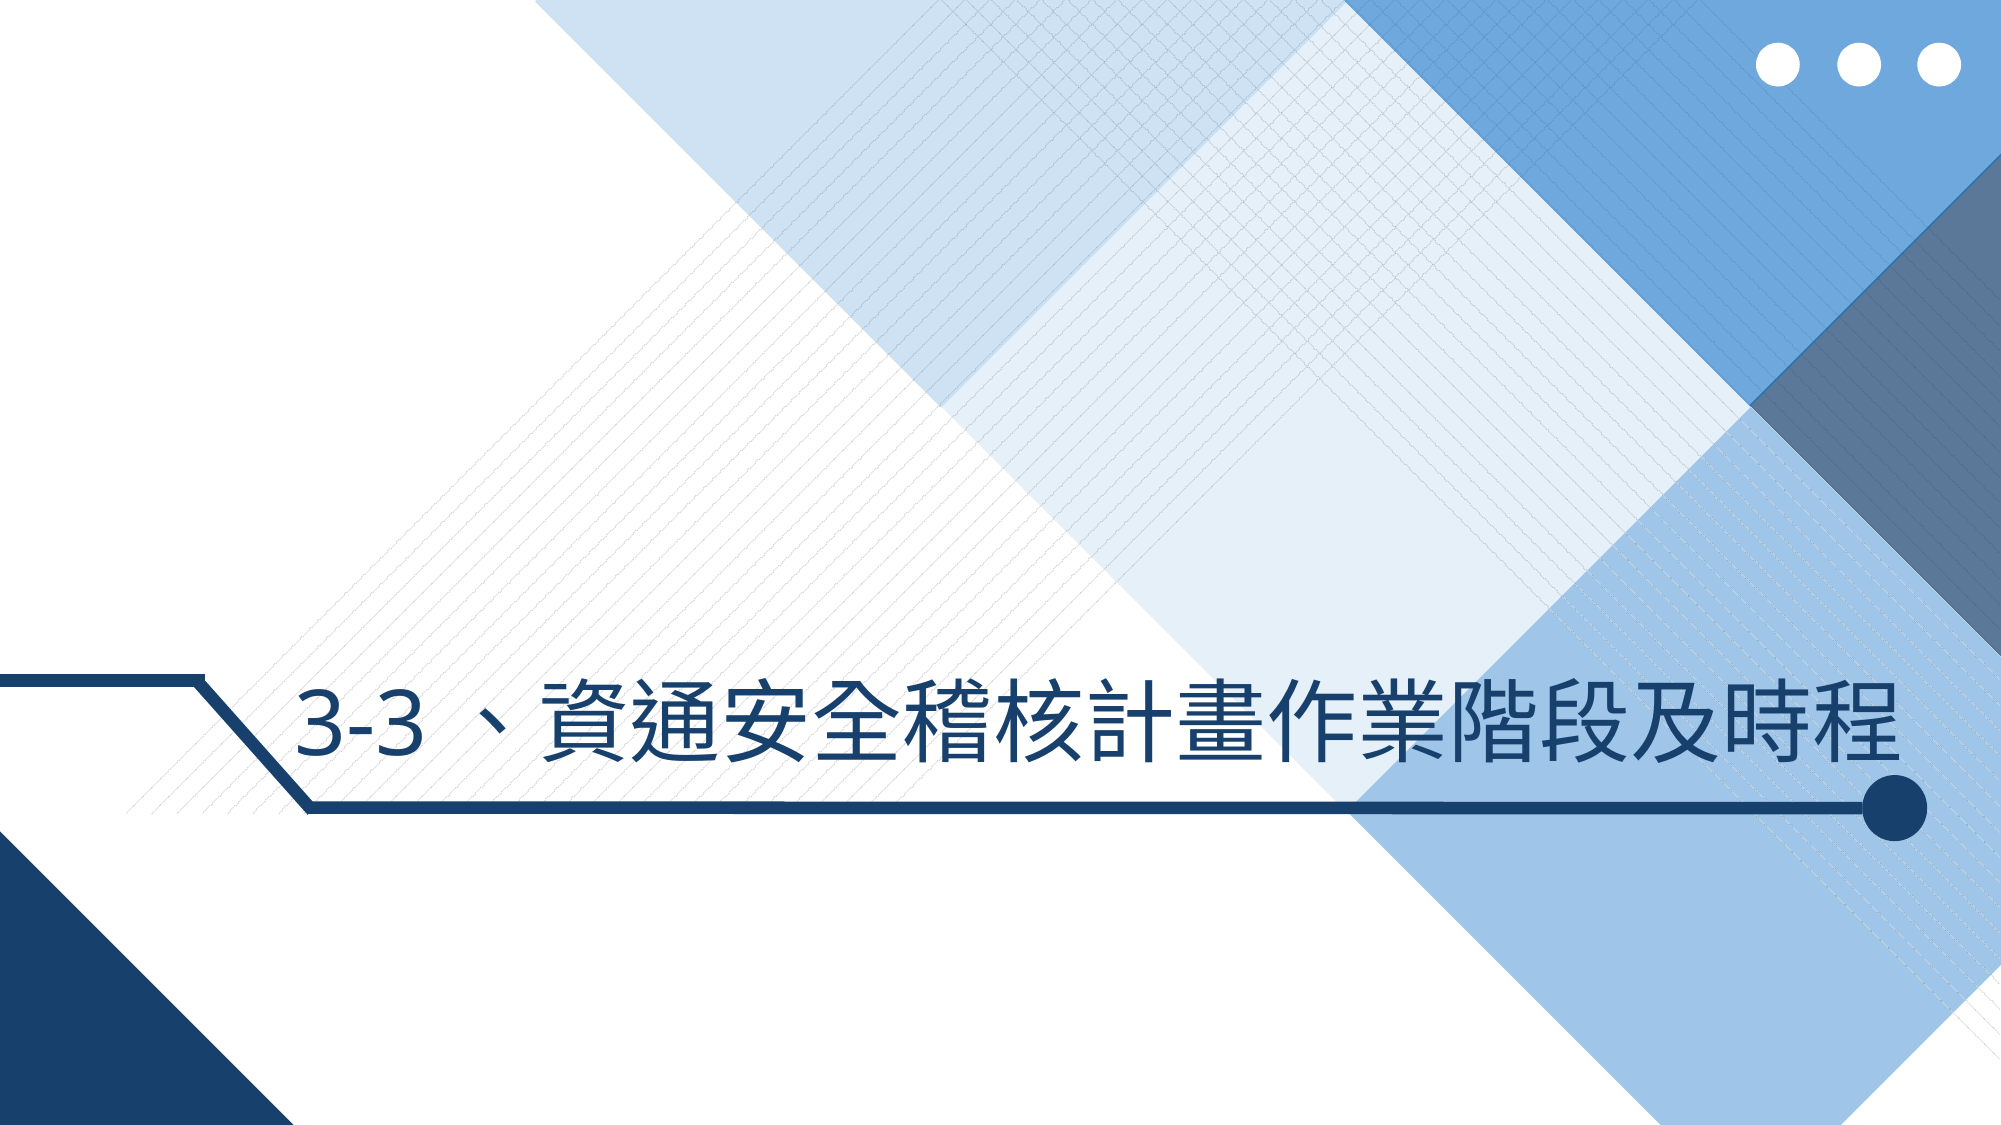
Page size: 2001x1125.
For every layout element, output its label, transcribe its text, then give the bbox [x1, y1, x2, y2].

picture [125, 0, 2001, 1124]
picture [125, 687, 306, 814]
text_box 3-3、資通安全稽核計畫作業階段及時程 [279, 656, 1934, 811]
